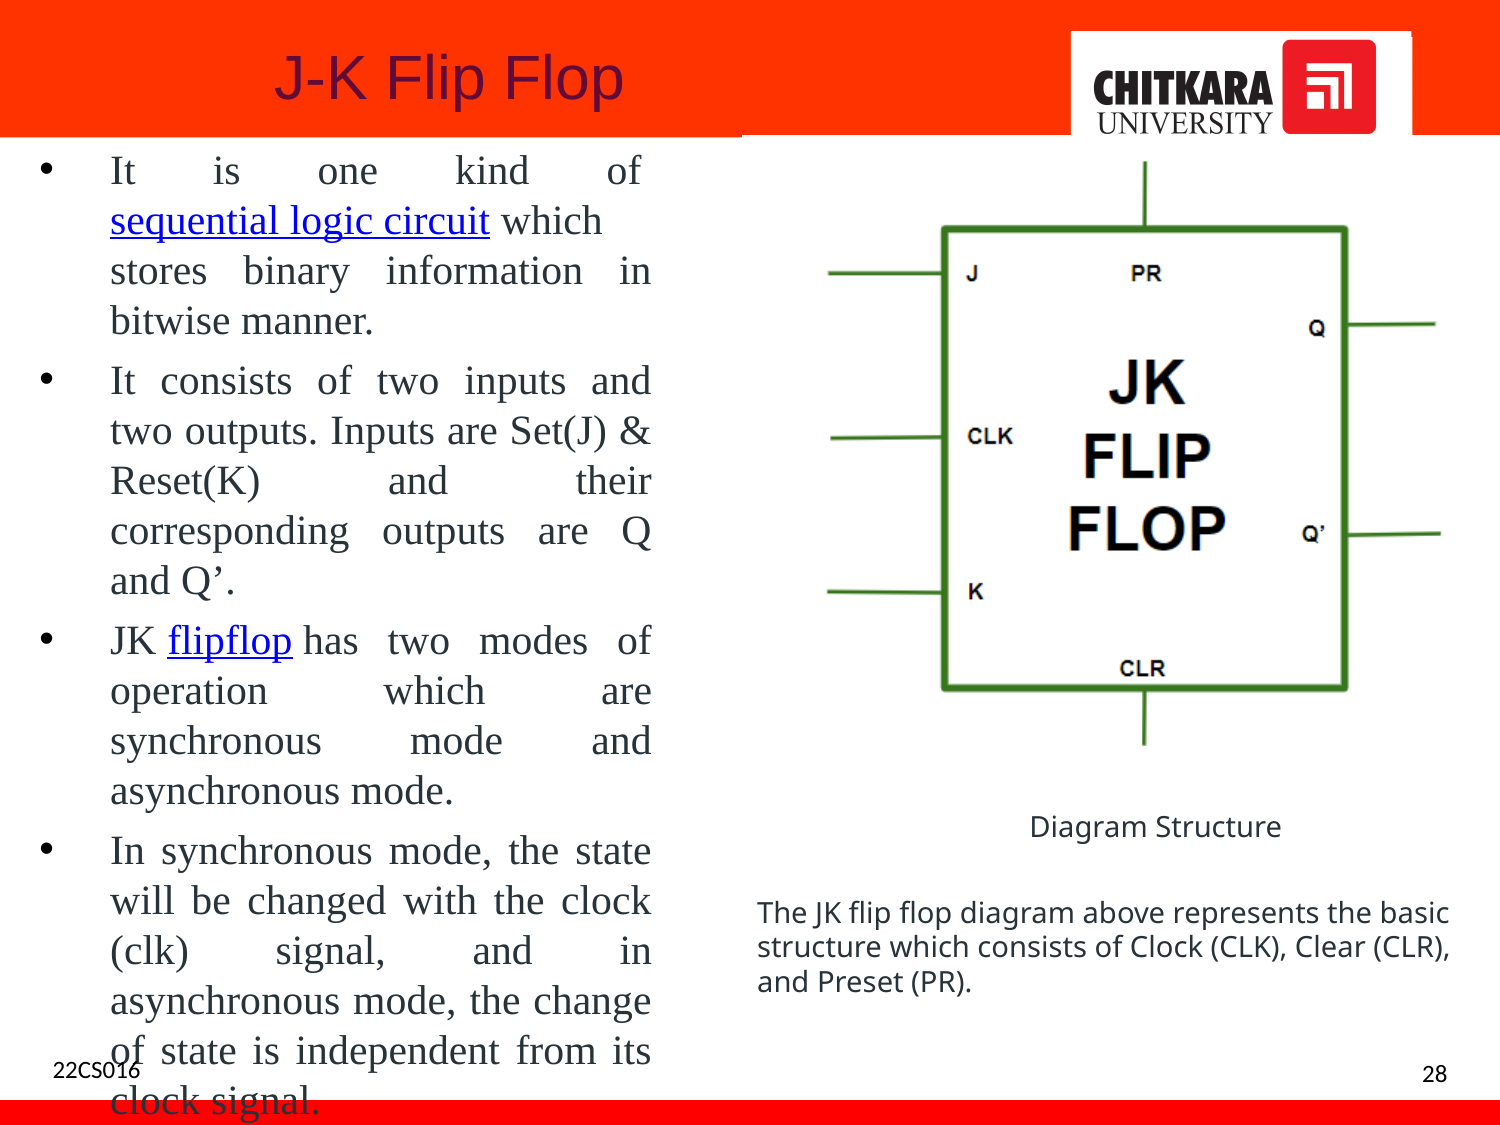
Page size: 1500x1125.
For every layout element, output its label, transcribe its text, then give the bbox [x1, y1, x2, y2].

text_box The JK flip flop diagram above represents the basic structure which consists of Clock (CLK), Clear (CLR), and Preset (PR). [742, 886, 1493, 1007]
picture [742, 37, 1500, 752]
subtitle It is one kind of sequential logic circuit which stores binary information in bitwise manner. It consists of two inputs and two outputs. Inputs are Set(J) & Reset(K) and their corresponding outputs are Q and Q’. JK flipflop has two modes of operation which are synchronous mode and asynchronous mode. In synchronous mode, the state will be changed with the clock (clk) signal, and in asynchronous mode, the change of state is independent from its clock signal. [20, 135, 668, 1103]
slide_number 28 [1100, 1042, 1463, 1103]
title J-K Flip Flop [0, 0, 900, 150]
slide_number 22CS016 [37, 1037, 388, 1100]
text_box Diagram Structure [1014, 801, 1319, 852]
